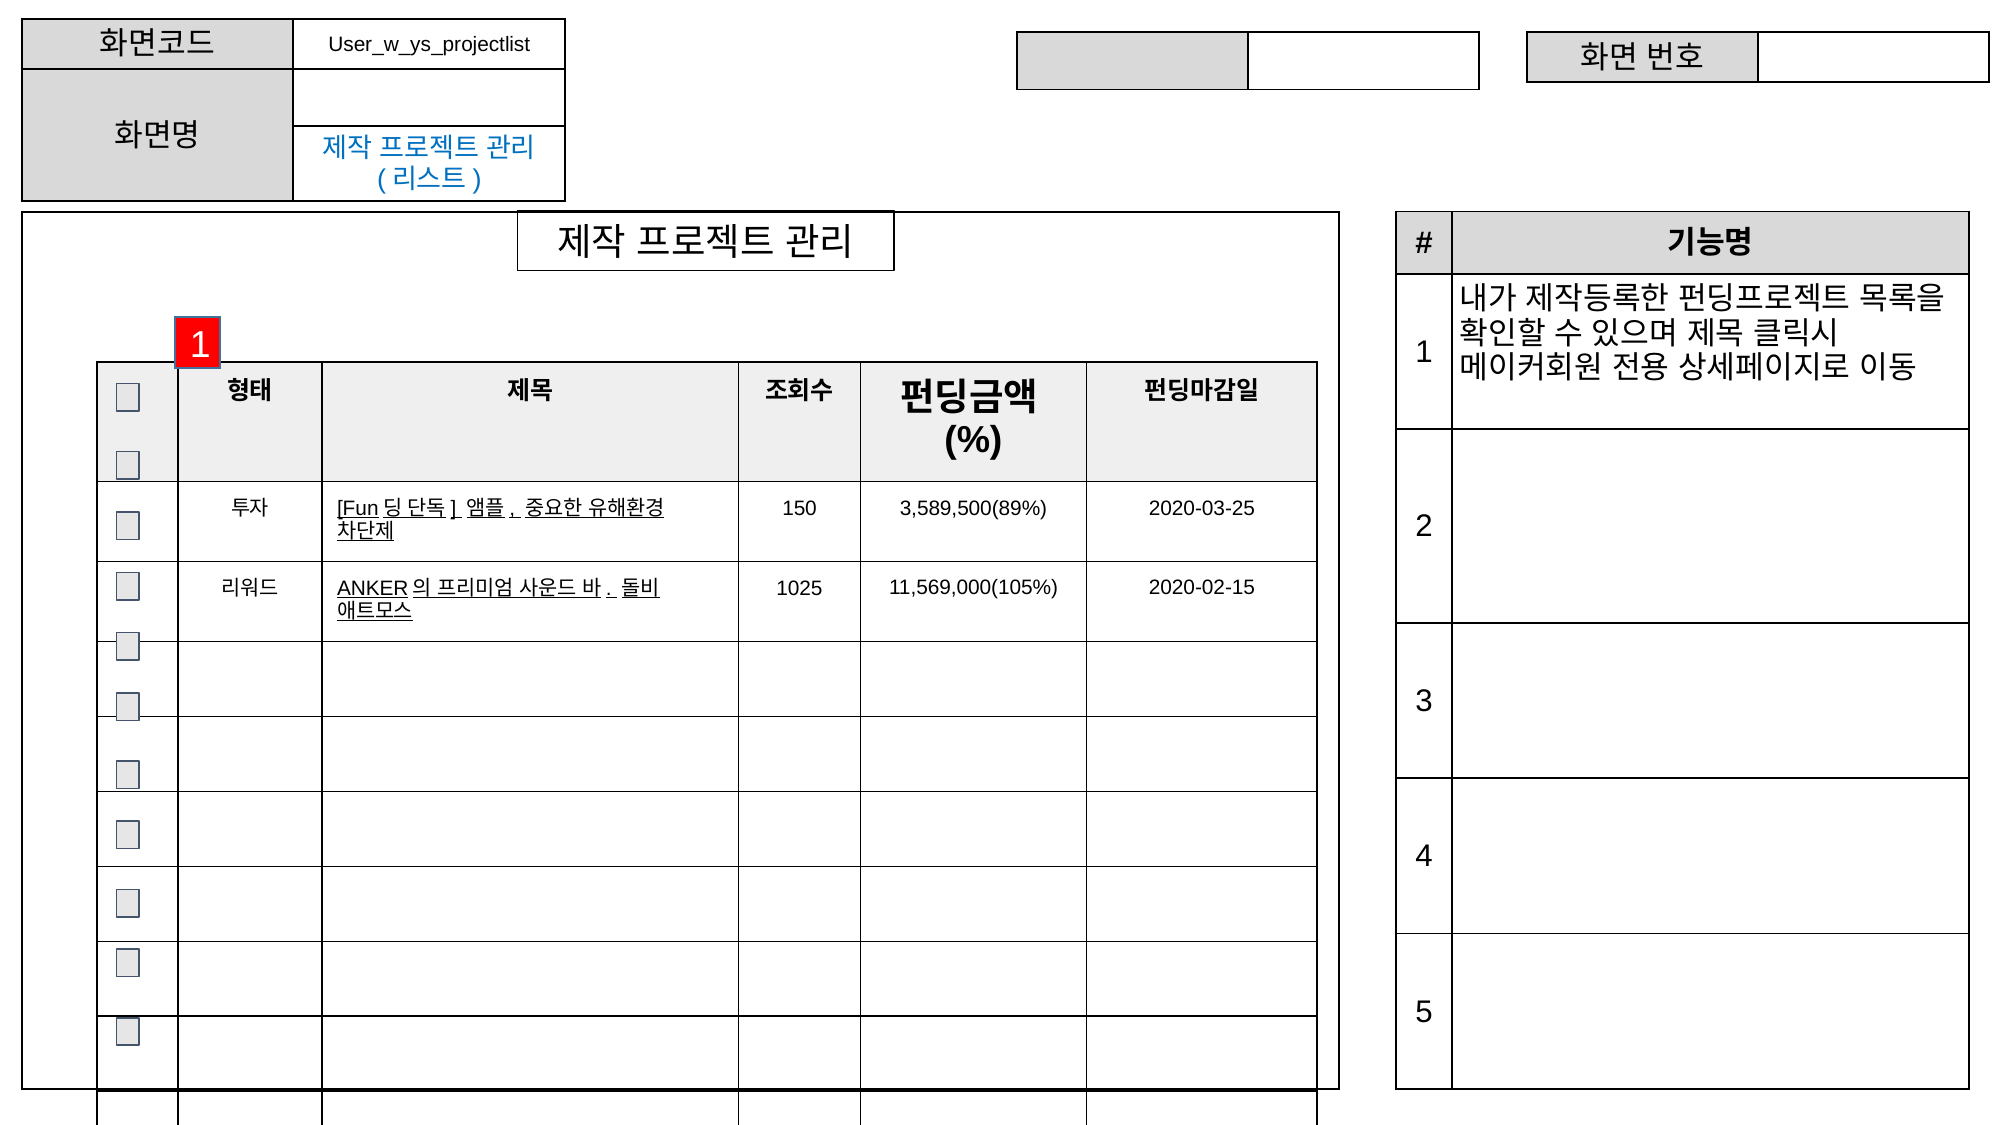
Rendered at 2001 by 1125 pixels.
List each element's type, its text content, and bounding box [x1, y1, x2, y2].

table_header 화면 번호 [1528, 33, 1757, 81]
table_cell [323, 792, 738, 866]
table_cell [861, 942, 1086, 1015]
text_box [116, 948, 140, 977]
table_cell [Fun딩 단독] 앰플, 중요한 유해환경 차단제 [323, 482, 738, 561]
table_cell [323, 942, 738, 1015]
table_header [98, 363, 177, 481]
table_cell [98, 562, 177, 641]
text_box [116, 761, 140, 789]
table_cell [179, 717, 321, 791]
text_box [116, 451, 140, 480]
table_cell 2020-03-25 [1087, 482, 1316, 561]
table_cell 투자 [179, 482, 321, 561]
table_cell 3,589,500(89%) [861, 482, 1086, 561]
table_cell [739, 867, 860, 941]
table_cell 3 [1397, 624, 1451, 777]
table_cell [1087, 792, 1316, 866]
table_cell [179, 792, 321, 866]
table_header 형태 [179, 363, 321, 481]
table_cell [1453, 624, 1968, 777]
table_cell [861, 642, 1086, 716]
table_cell [739, 792, 860, 866]
table_cell [1087, 642, 1316, 716]
table_cell 2 [1397, 430, 1451, 622]
table_header 기능명 [1453, 212, 1968, 273]
table_cell [861, 792, 1086, 866]
table_cell [739, 1017, 860, 1090]
text_box [116, 632, 140, 661]
table_cell [1087, 867, 1316, 941]
table_cell [1453, 430, 1968, 622]
table_cell [1087, 1017, 1316, 1090]
table_cell [1087, 942, 1316, 1015]
table_cell [98, 942, 177, 1015]
table_cell [98, 482, 177, 561]
table_cell 2020-02-15 [1087, 562, 1316, 641]
text_box [116, 693, 140, 721]
table_header 조회수 [739, 363, 860, 481]
table_cell [739, 1092, 860, 1125]
table_cell 리워드 [179, 562, 321, 641]
text_box [116, 512, 140, 540]
text_box [116, 383, 140, 412]
table_header User_w_ys_projectlist [294, 20, 564, 68]
table_cell [98, 867, 177, 941]
table_cell [98, 792, 177, 866]
table_header 펀딩금액(%) [861, 363, 1086, 481]
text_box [174, 311, 220, 374]
table_cell 화면명 [23, 70, 292, 200]
table_cell [1087, 1092, 1316, 1125]
table_cell [861, 717, 1086, 791]
text_box [116, 572, 140, 600]
table_cell [98, 1092, 177, 1125]
table_cell [323, 1017, 738, 1090]
table_cell [739, 642, 860, 716]
table_cell [98, 1017, 177, 1090]
table_cell [1087, 717, 1316, 791]
table_cell 150 [739, 482, 860, 561]
table_cell [739, 942, 860, 1015]
table_cell [323, 867, 738, 941]
table_cell [739, 717, 860, 791]
table_cell 제작 프로젝트 관리 (리스트) [294, 127, 564, 200]
text_box 제작 프로젝트 관리 [517, 210, 894, 271]
table_cell 1 [1397, 275, 1451, 428]
table_cell [323, 1092, 738, 1125]
table_header [1249, 33, 1478, 89]
table_cell 5 [1397, 934, 1451, 1088]
table_cell [1453, 934, 1968, 1088]
table_cell 1025 [739, 562, 860, 641]
table_cell [1453, 779, 1968, 933]
table_cell 4 [1397, 779, 1451, 933]
text_box [21, 211, 1340, 1090]
table_cell [98, 642, 177, 716]
table_cell [179, 1092, 321, 1125]
table_cell 내가 제작등록한 펀딩프로젝트 목록을 확인할 수 있으며 제목 클릭시 메이커회원 전용 상세페이지로 이동 [1453, 275, 1968, 428]
table_header [1018, 33, 1247, 89]
text_box [116, 820, 140, 849]
table_header 제목 [323, 363, 738, 481]
table_cell [861, 1092, 1086, 1125]
table_cell 11,569,000(105%) [861, 562, 1086, 641]
text_box [116, 889, 140, 917]
table_cell [179, 1017, 321, 1090]
table_cell [323, 717, 738, 791]
table_header 화면코드 [23, 20, 292, 68]
table_cell [179, 642, 321, 716]
table_cell [98, 717, 177, 791]
table_header 펀딩마감일 [1087, 363, 1316, 481]
table_cell [323, 642, 738, 716]
table_header # [1397, 212, 1451, 273]
table_header [1759, 33, 1988, 81]
table_cell [861, 1017, 1086, 1090]
table_cell [294, 70, 564, 125]
table_cell [179, 867, 321, 941]
table_cell [861, 867, 1086, 941]
table_cell ANKER의 프리미엄 사운드 바. 돌비 애트모스 [323, 562, 738, 641]
table_cell [179, 942, 321, 1015]
text_box [116, 1017, 140, 1046]
